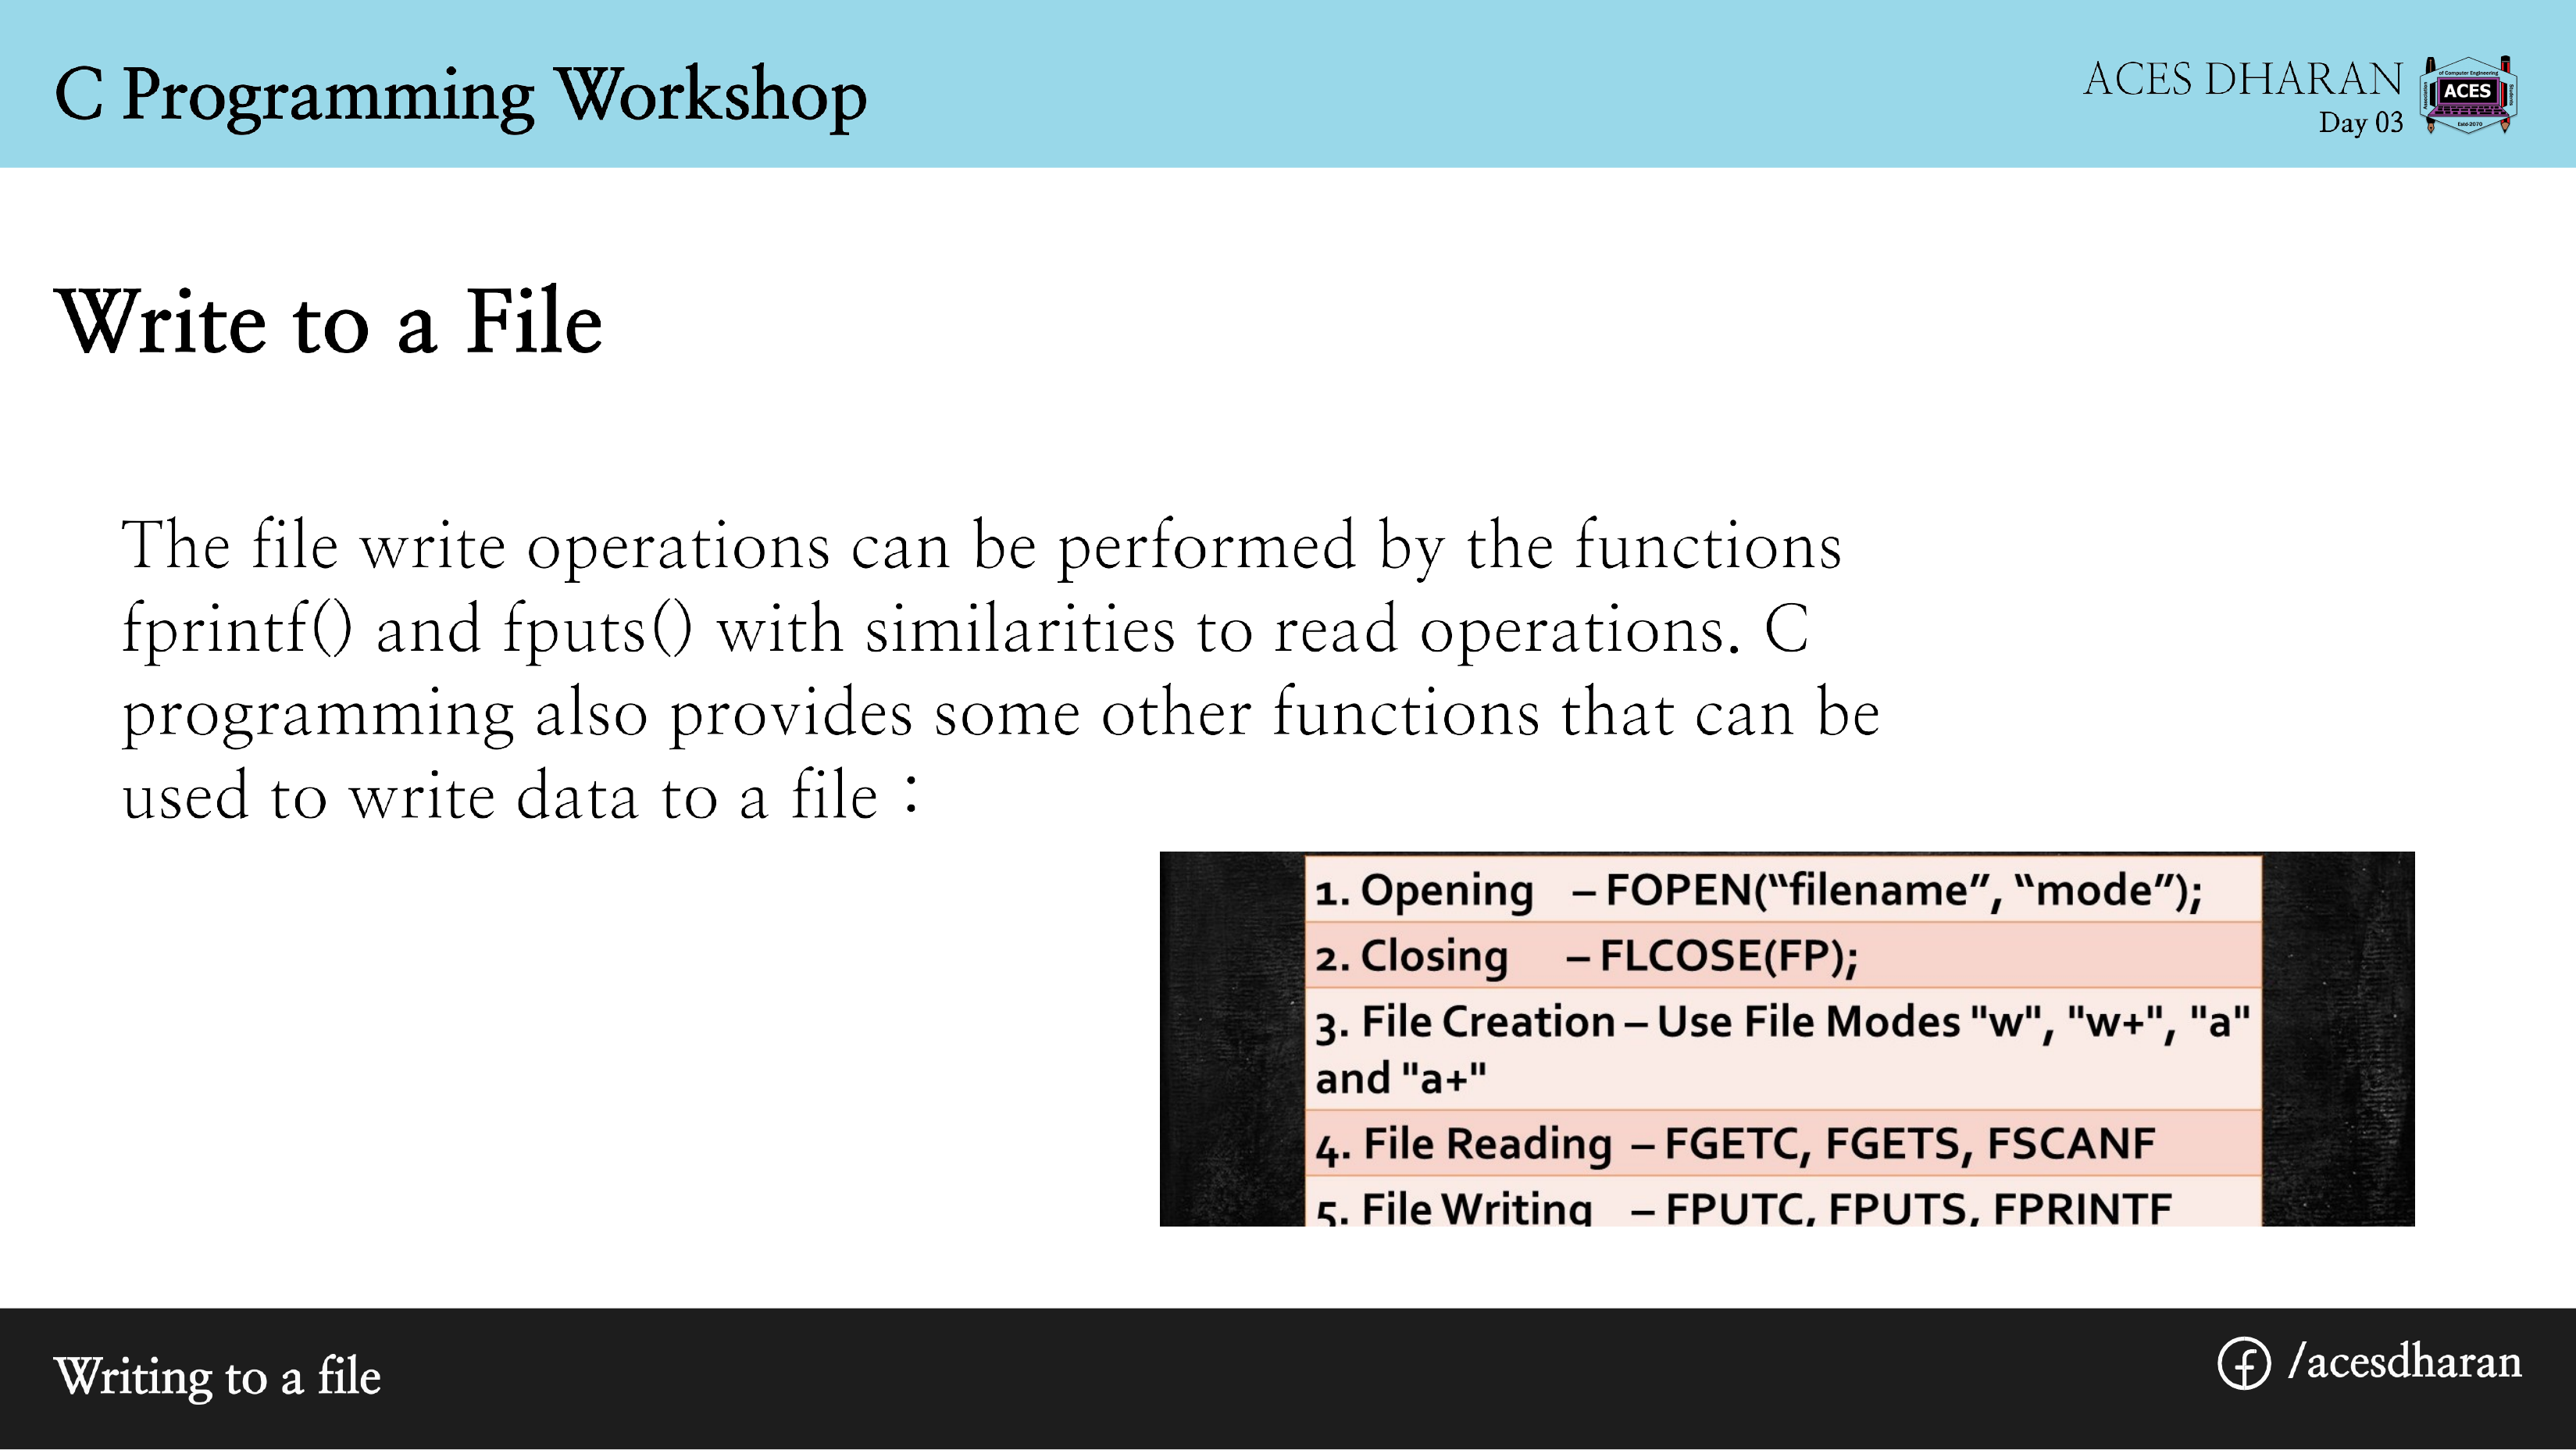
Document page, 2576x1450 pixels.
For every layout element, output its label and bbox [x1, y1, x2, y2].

picture [56, 62, 866, 135]
text_box [0, 1308, 2576, 1450]
picture [2083, 61, 2403, 95]
picture [122, 515, 1879, 819]
picture [2320, 111, 2403, 138]
picture [2414, 53, 2524, 141]
picture [1160, 852, 2415, 1227]
picture [52, 283, 601, 354]
